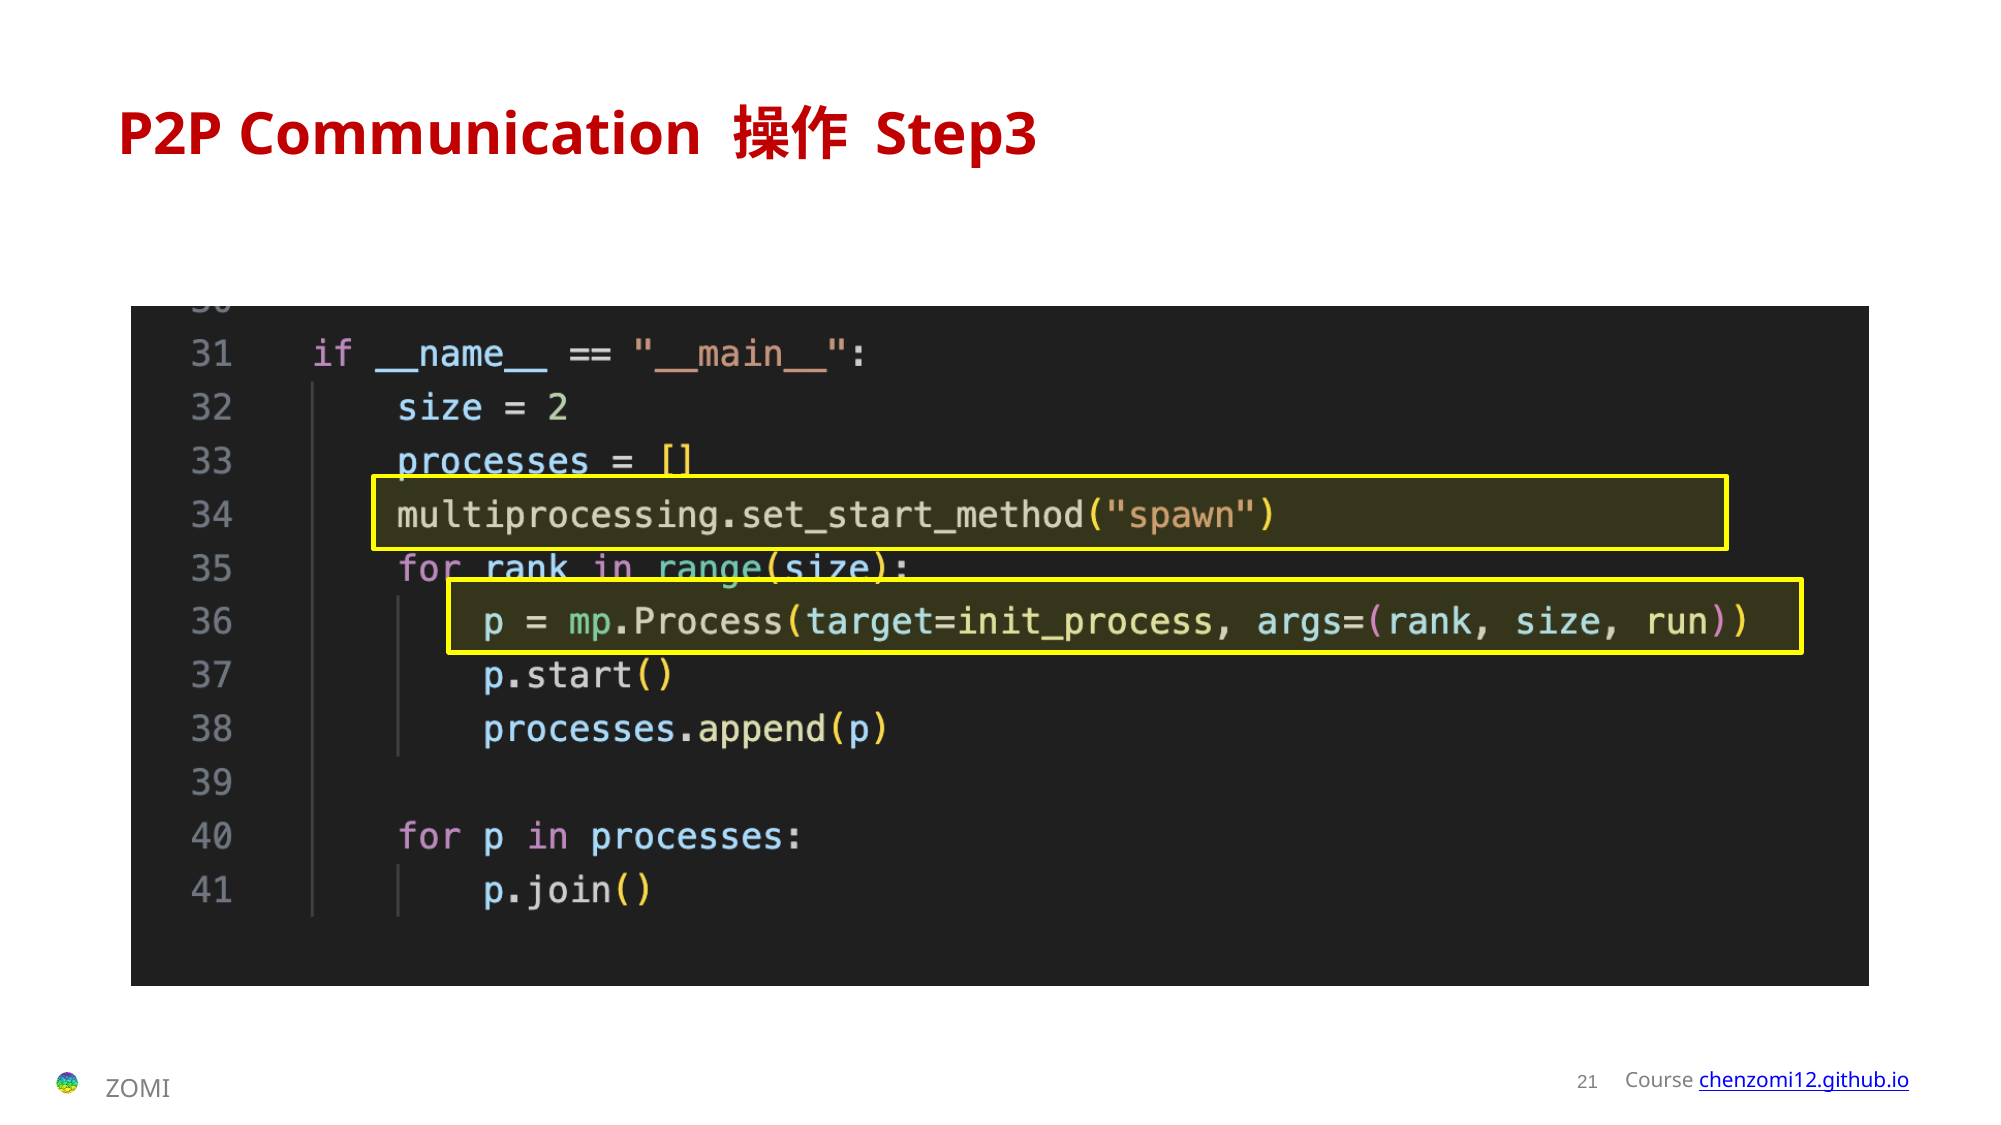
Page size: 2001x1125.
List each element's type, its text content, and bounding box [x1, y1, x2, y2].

picture [57, 1073, 77, 1093]
picture [131, 305, 1870, 986]
title P2P Communication 操作 Step3 [102, 83, 1901, 180]
